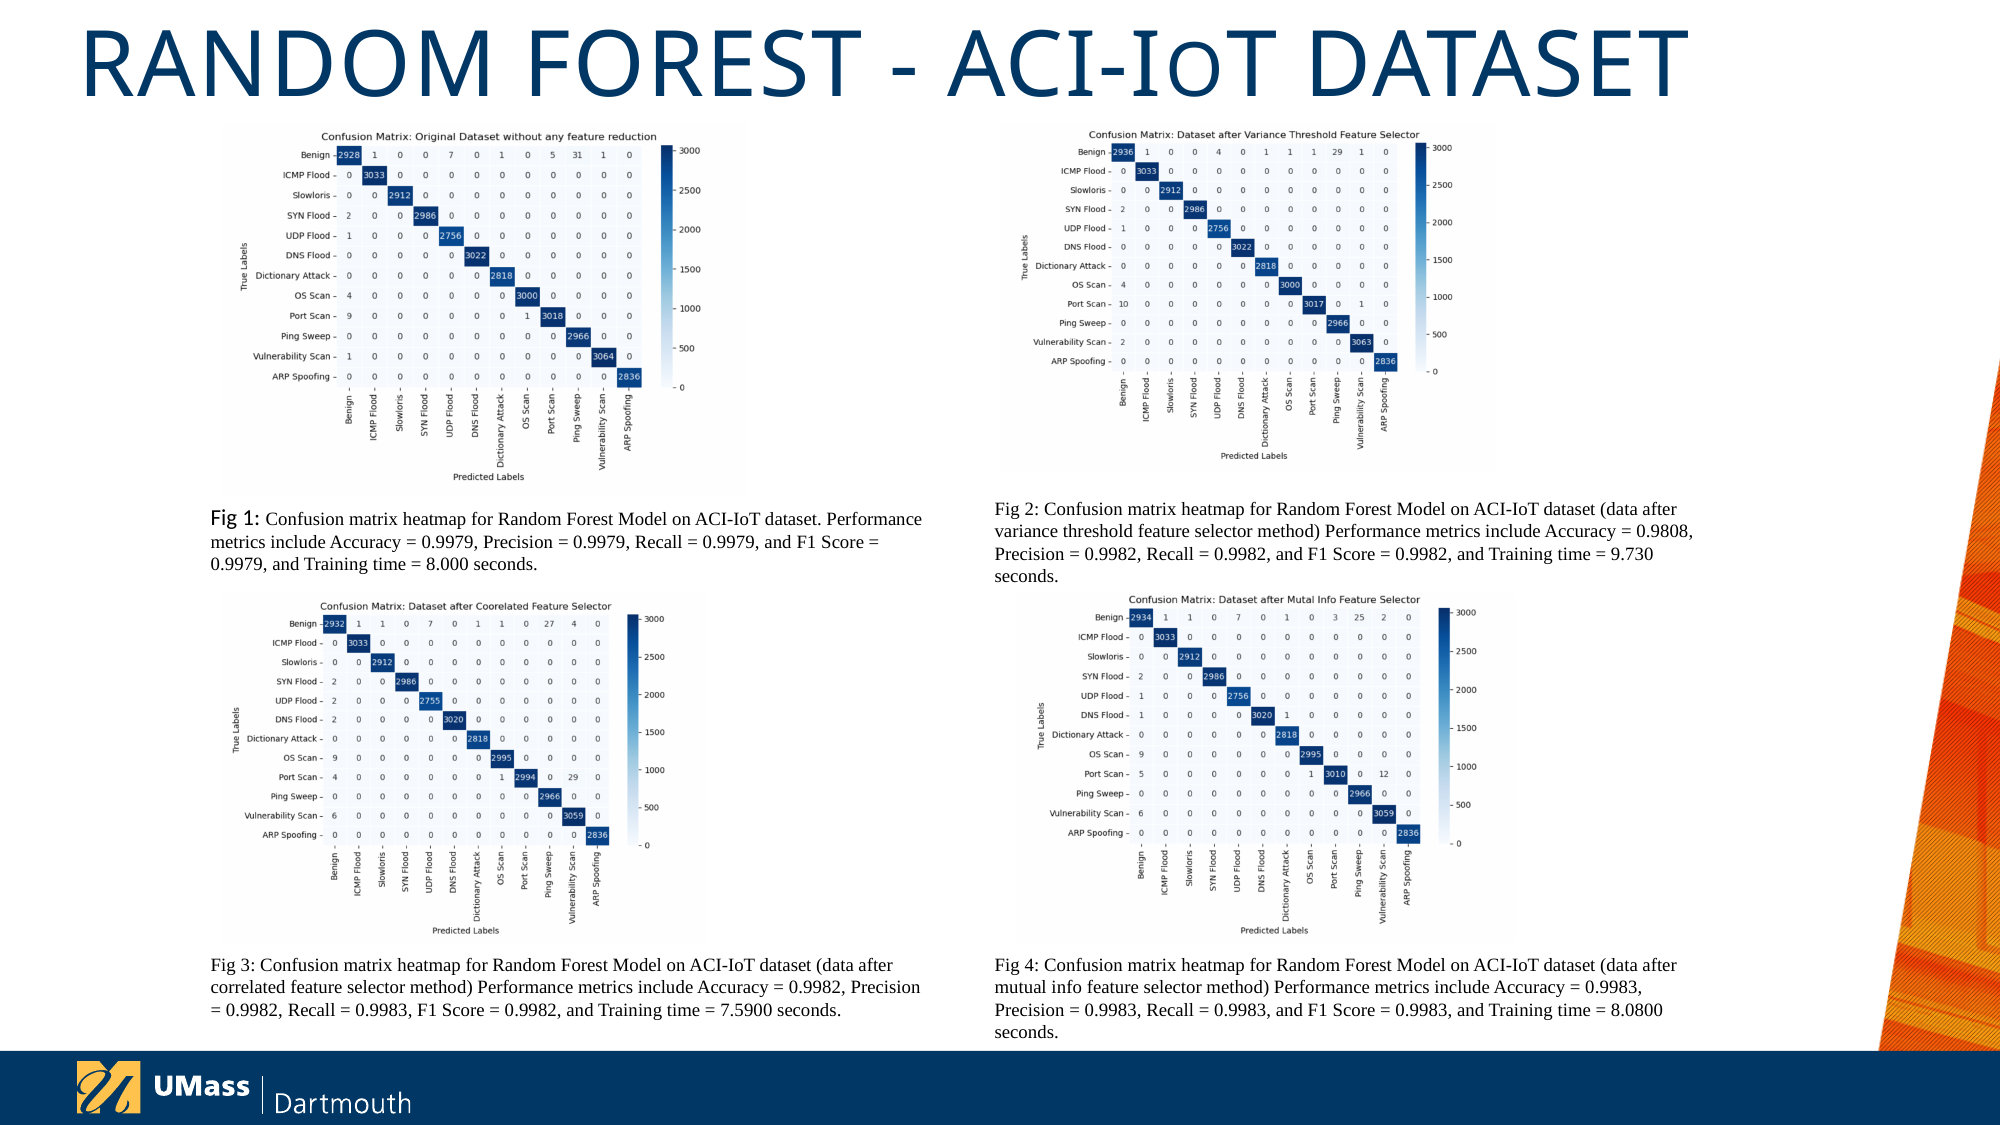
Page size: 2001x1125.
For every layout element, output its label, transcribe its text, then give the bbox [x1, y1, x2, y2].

picture [1017, 593, 1516, 943]
picture [1000, 124, 1496, 474]
text_box Fig 3: Confusion matrix heatmap for Random Forest Model on ACI-IoT dataset (data after correlated feature selector method) Performance metrics include Accuracy = 0.9982, Precision = 0.9982, Recall = 0.9983, F1 Score = 0.9982, and Training time = 7.5900 seconds. [195, 944, 940, 1028]
text_box Fig 4: Confusion matrix heatmap for Random Forest Model on ACI-IoT dataset (data after mutual info feature selector method) Performance metrics include Accuracy = 0.9983, Precision = 0.9983, Recall = 0.9983, and F1 Score = 0.9983, and Training time = 8.0800 seconds. [979, 944, 1724, 1050]
picture [223, 591, 707, 944]
text_box Fig 2: Confusion matrix heatmap for Random Forest Model on ACI-IoT dataset (data after variance threshold feature selector method) Performance metrics include Accuracy = 0.9808, Precision = 0.9982, Recall = 0.9982, and F1 Score = 0.9982, and Training time = 9.730 seconds. [979, 489, 1724, 595]
text_box Fig 1: Confusion matrix heatmap for Random Forest Model on ACI-IoT dataset. Performance metrics include Accuracy = 0.9979, Precision = 0.9979, Recall = 0.9979, and F1 Score = 0.9979, and Training time = 8.000 seconds. [195, 494, 940, 582]
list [222, 124, 747, 495]
title RANDOM FOREST - ACI-Iot Dataset [62, 0, 1938, 175]
picture [1842, 75, 2000, 1050]
